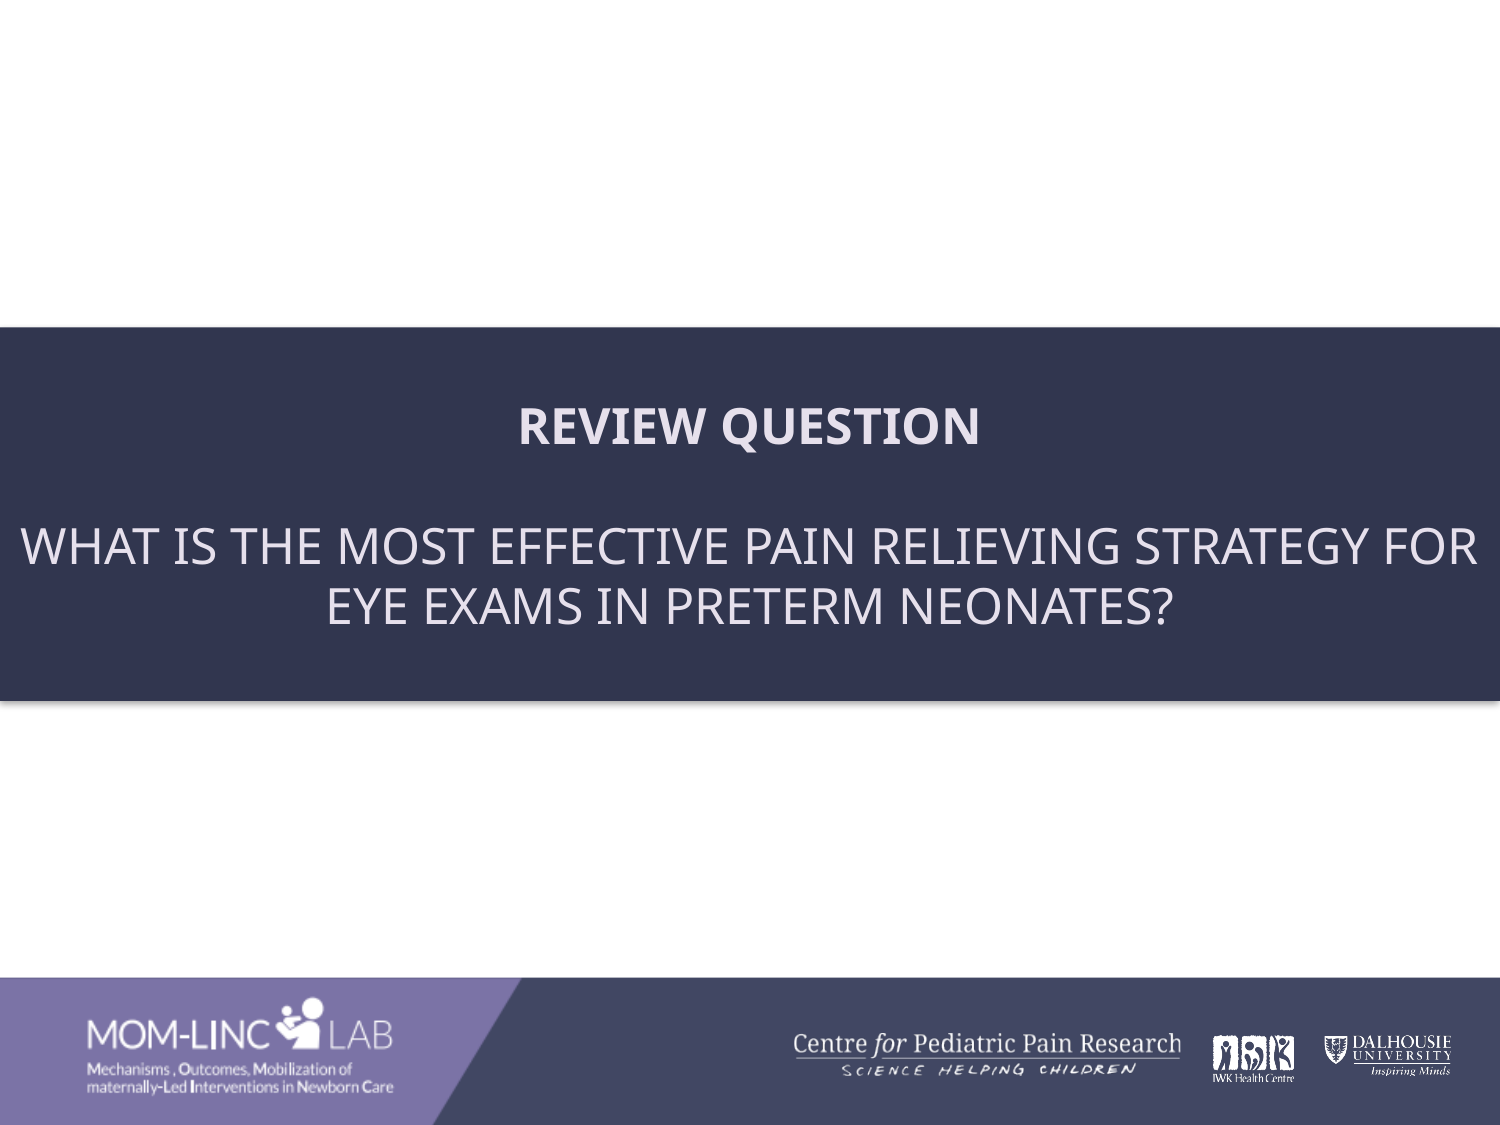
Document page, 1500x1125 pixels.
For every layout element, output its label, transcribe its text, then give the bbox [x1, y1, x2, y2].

text_box REVIEW QUESTION WHAT IS THE MOST EFFECTIVE PAIN RELIEVING STRATEGY FOR EYE EXAMS IN PRETERM NEONATES? [0, 327, 1500, 702]
